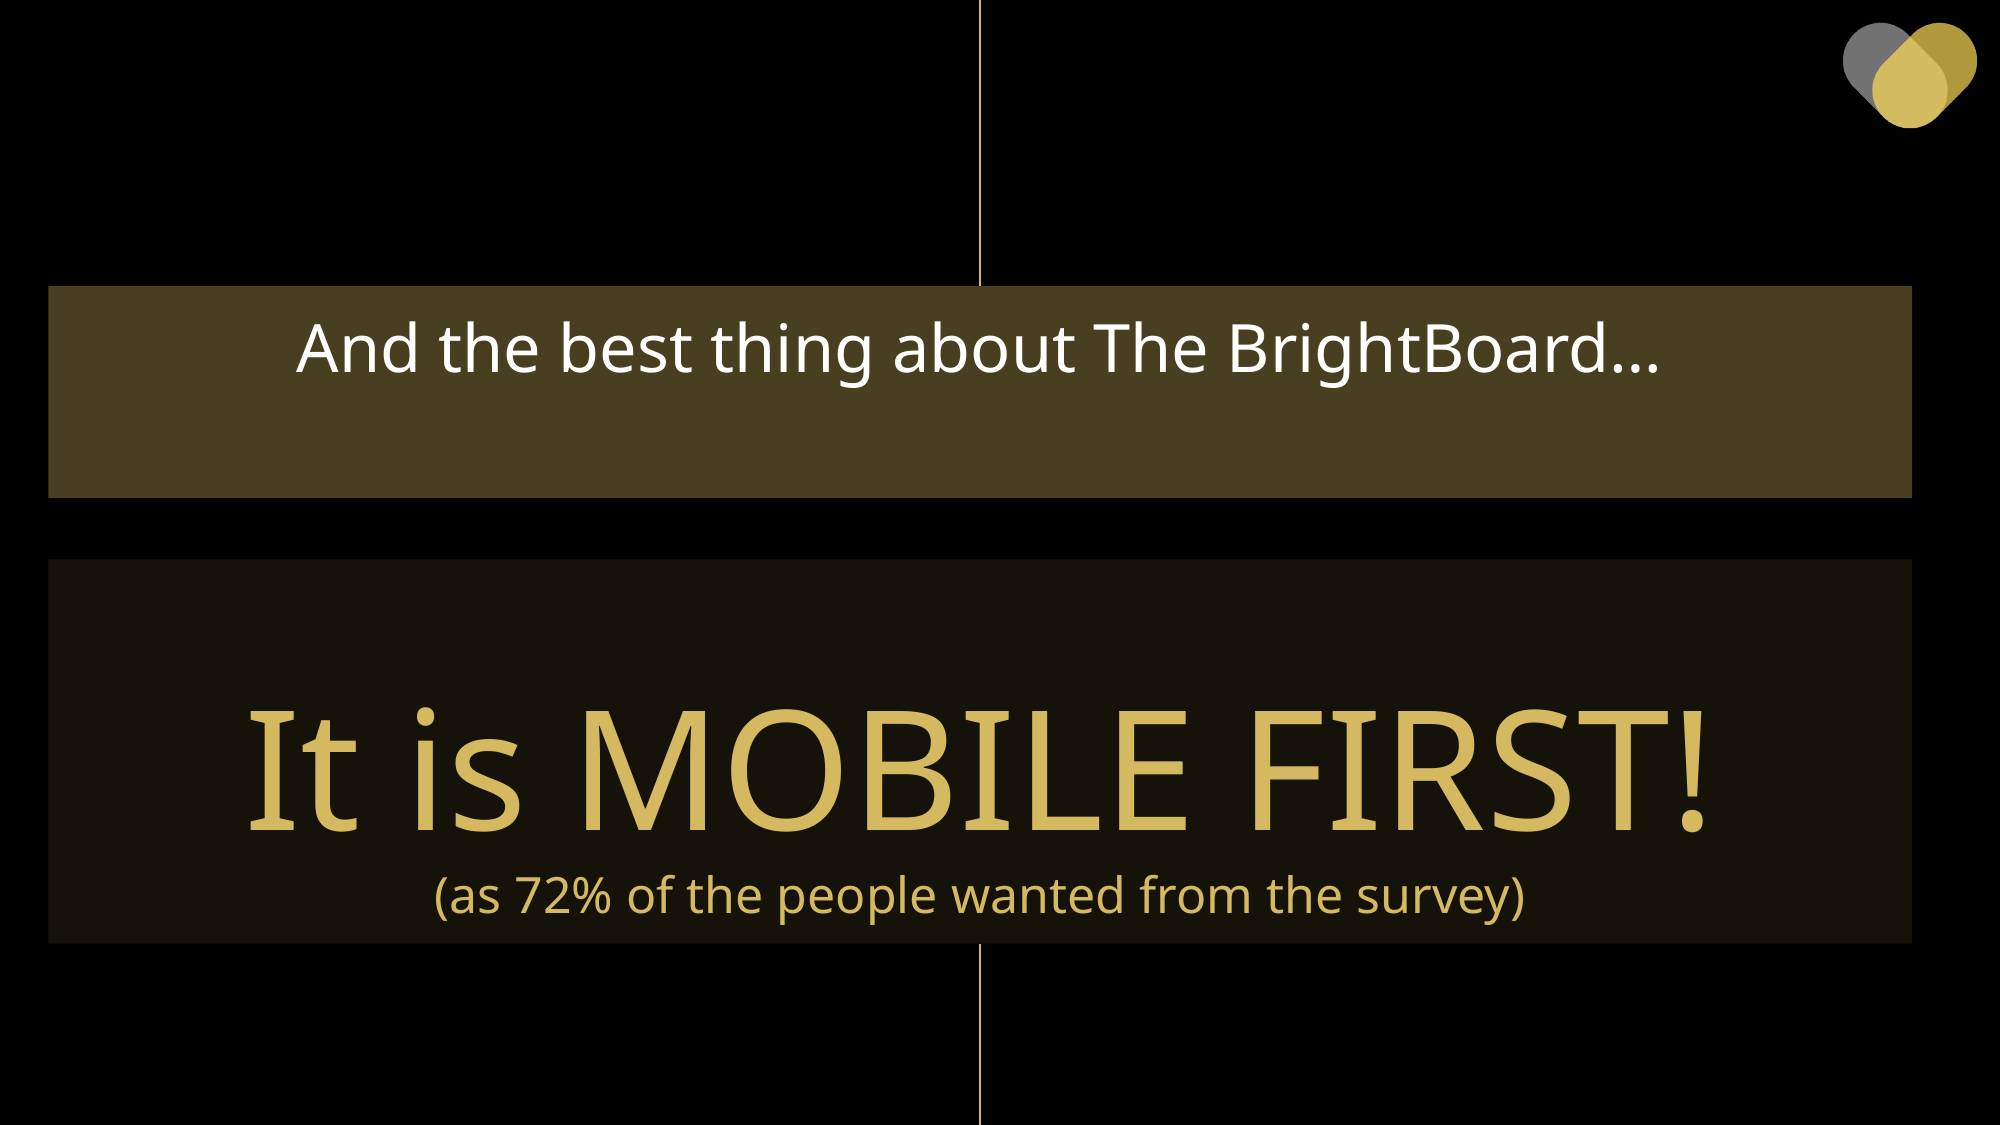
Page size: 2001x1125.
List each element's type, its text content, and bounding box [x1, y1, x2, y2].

picture [1836, 0, 1984, 148]
list And the best thing about The BrightBoard… [48, 286, 1913, 499]
title It is MOBILE FIRST! (as 72% of the people wanted from the survey) [48, 559, 1913, 944]
